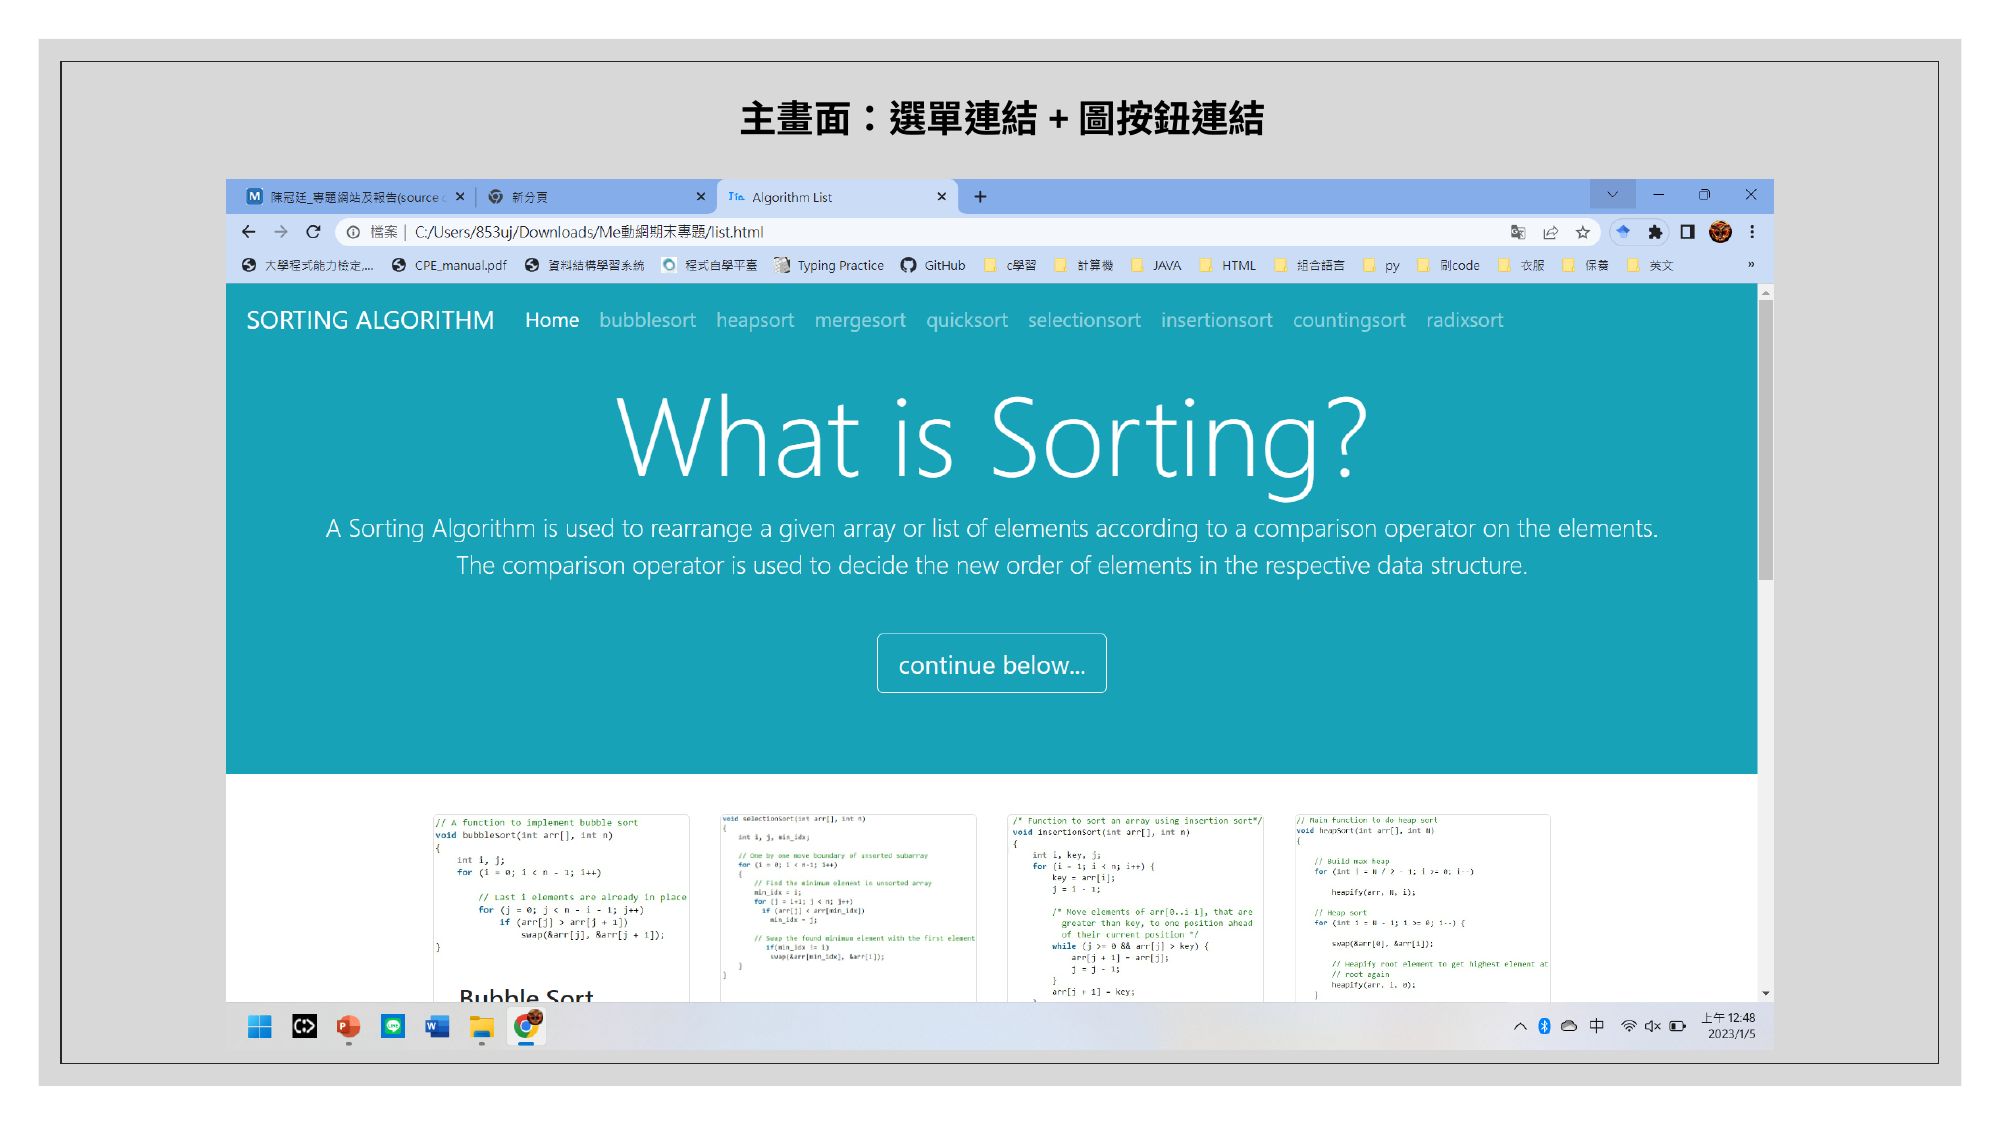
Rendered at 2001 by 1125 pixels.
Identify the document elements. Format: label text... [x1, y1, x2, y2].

text_box 主畫面：選單連結+圖按鈕連結 [724, 87, 1281, 148]
picture [226, 179, 1774, 1050]
